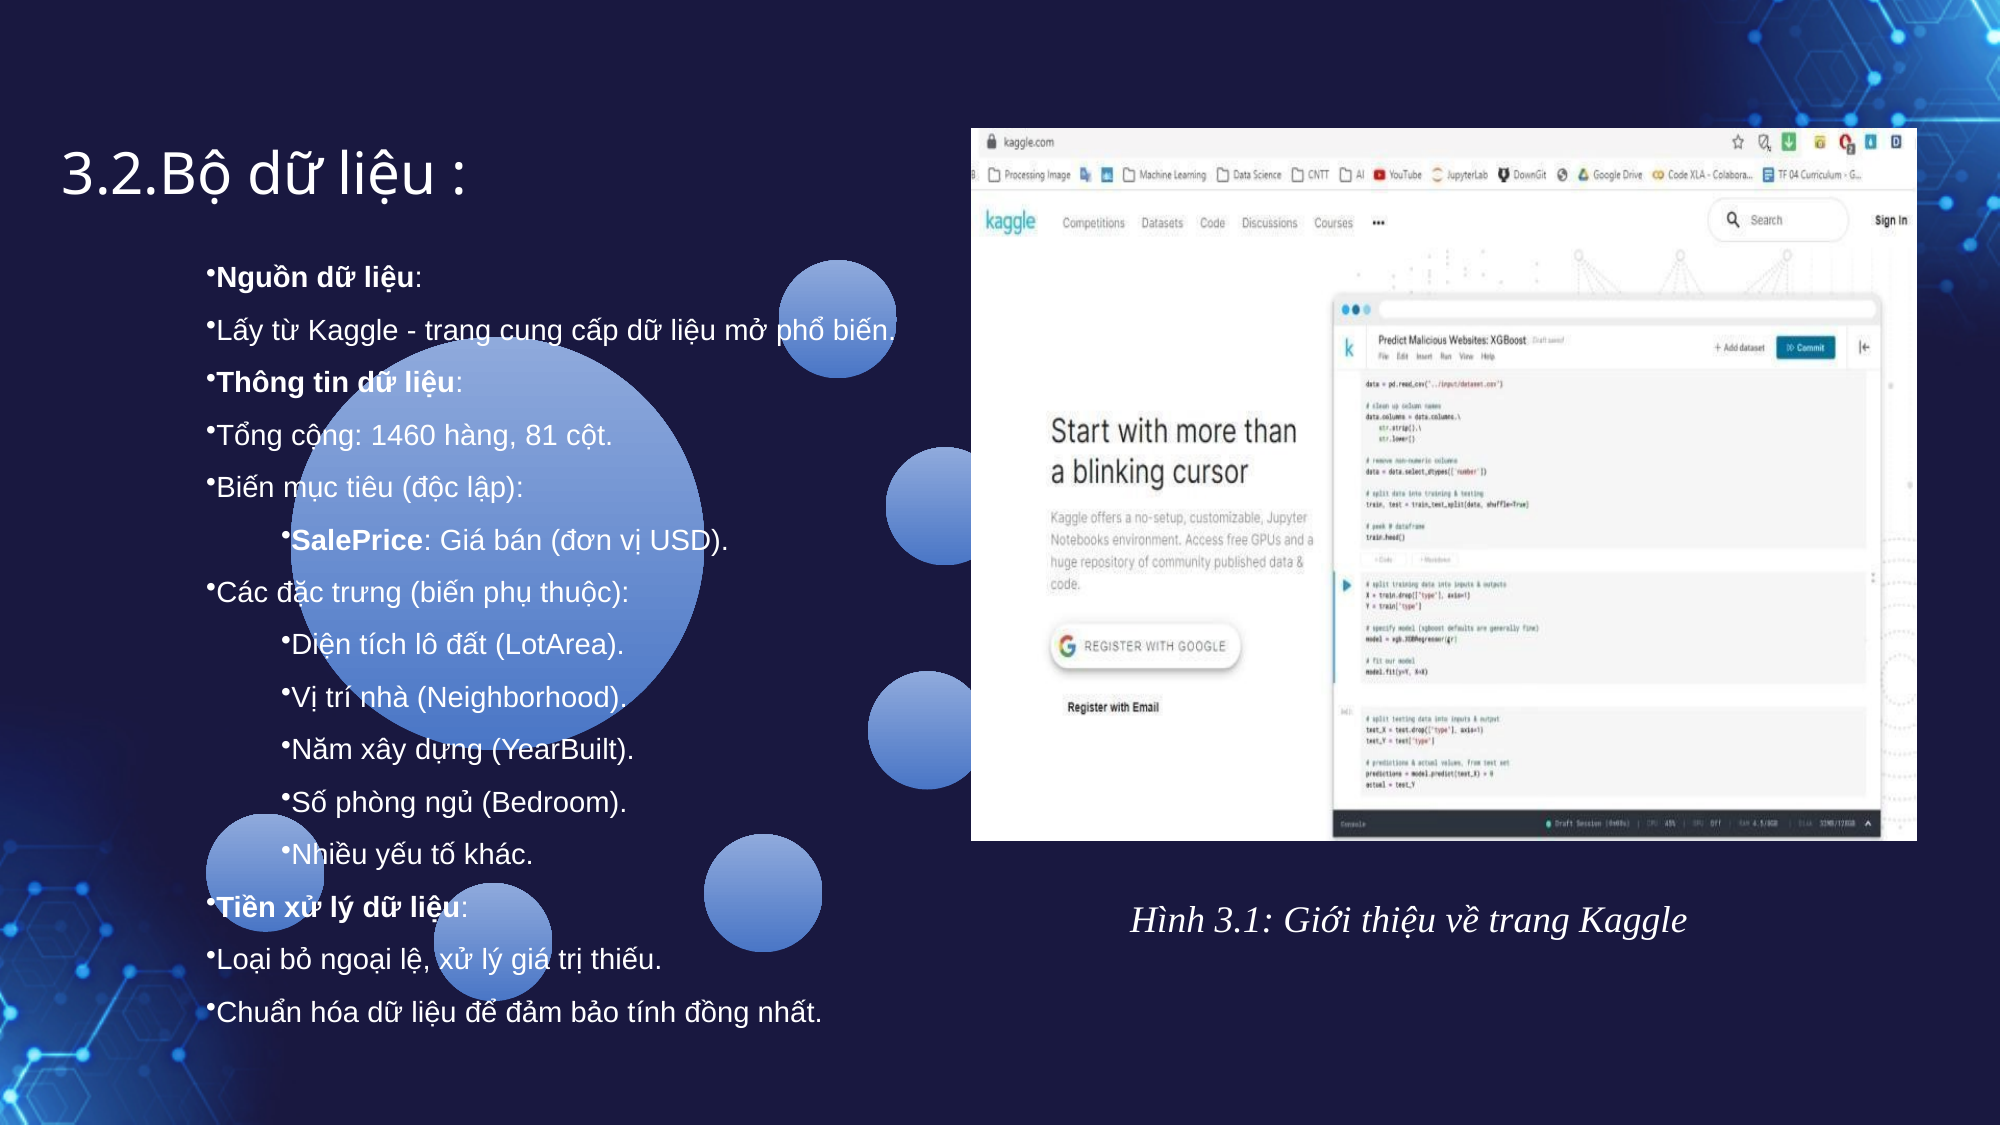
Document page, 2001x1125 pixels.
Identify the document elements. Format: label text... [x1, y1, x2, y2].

text_box 3.2.Bộ dữ liệu : [47, 128, 483, 214]
text_box Hình 3.1: Giới thiệu về trang Kaggle [1106, 883, 1712, 948]
text_box Nguồn dữ liệu: Lấy từ Kaggle - trang cung cấp dữ liệu mở phổ biến. Thông tin dữ liệu: Tổng cộng: 1460 hàng, 81 cột. Biến mục tiêu (độc lập): SalePrice: Giá bán (đơn vị USD). Các đặc trưng (biến phụ thuộc): Diện tích lô đất (LotArea). Vị trí nhà (Neighborhood). Năm xây dựng (YearBuilt). Số phòng ngủ (Bedroom). Nhiều yếu tố khác. Tiền xử lý dữ liệu: Loại bỏ ngoại lệ, xử lý giá trị thiếu. Chuẩn hóa dữ liệu để đảm bảo tính đồng nhất. [191, 233, 1075, 1088]
picture [0, 0, 2000, 1125]
